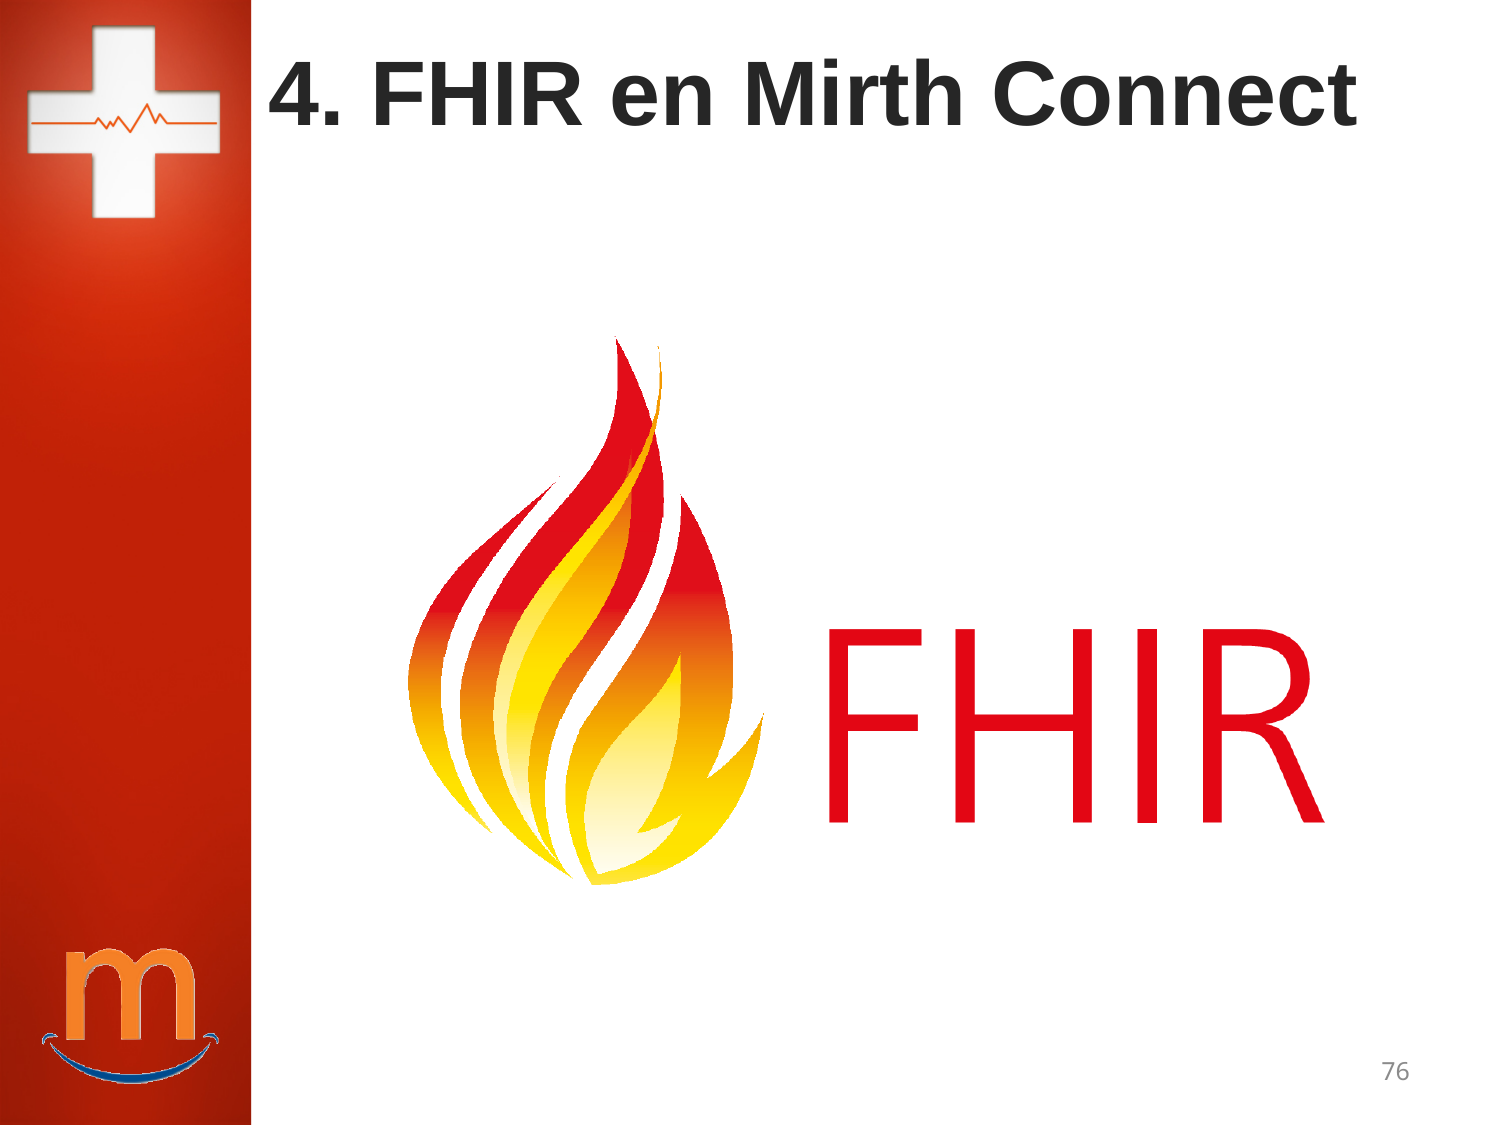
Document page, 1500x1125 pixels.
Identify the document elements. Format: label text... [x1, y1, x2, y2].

title 4. FHIR en Mirth Connect [253, 2, 1500, 176]
picture [0, 0, 1500, 1125]
slide_number 76 [1074, 1042, 1425, 1103]
